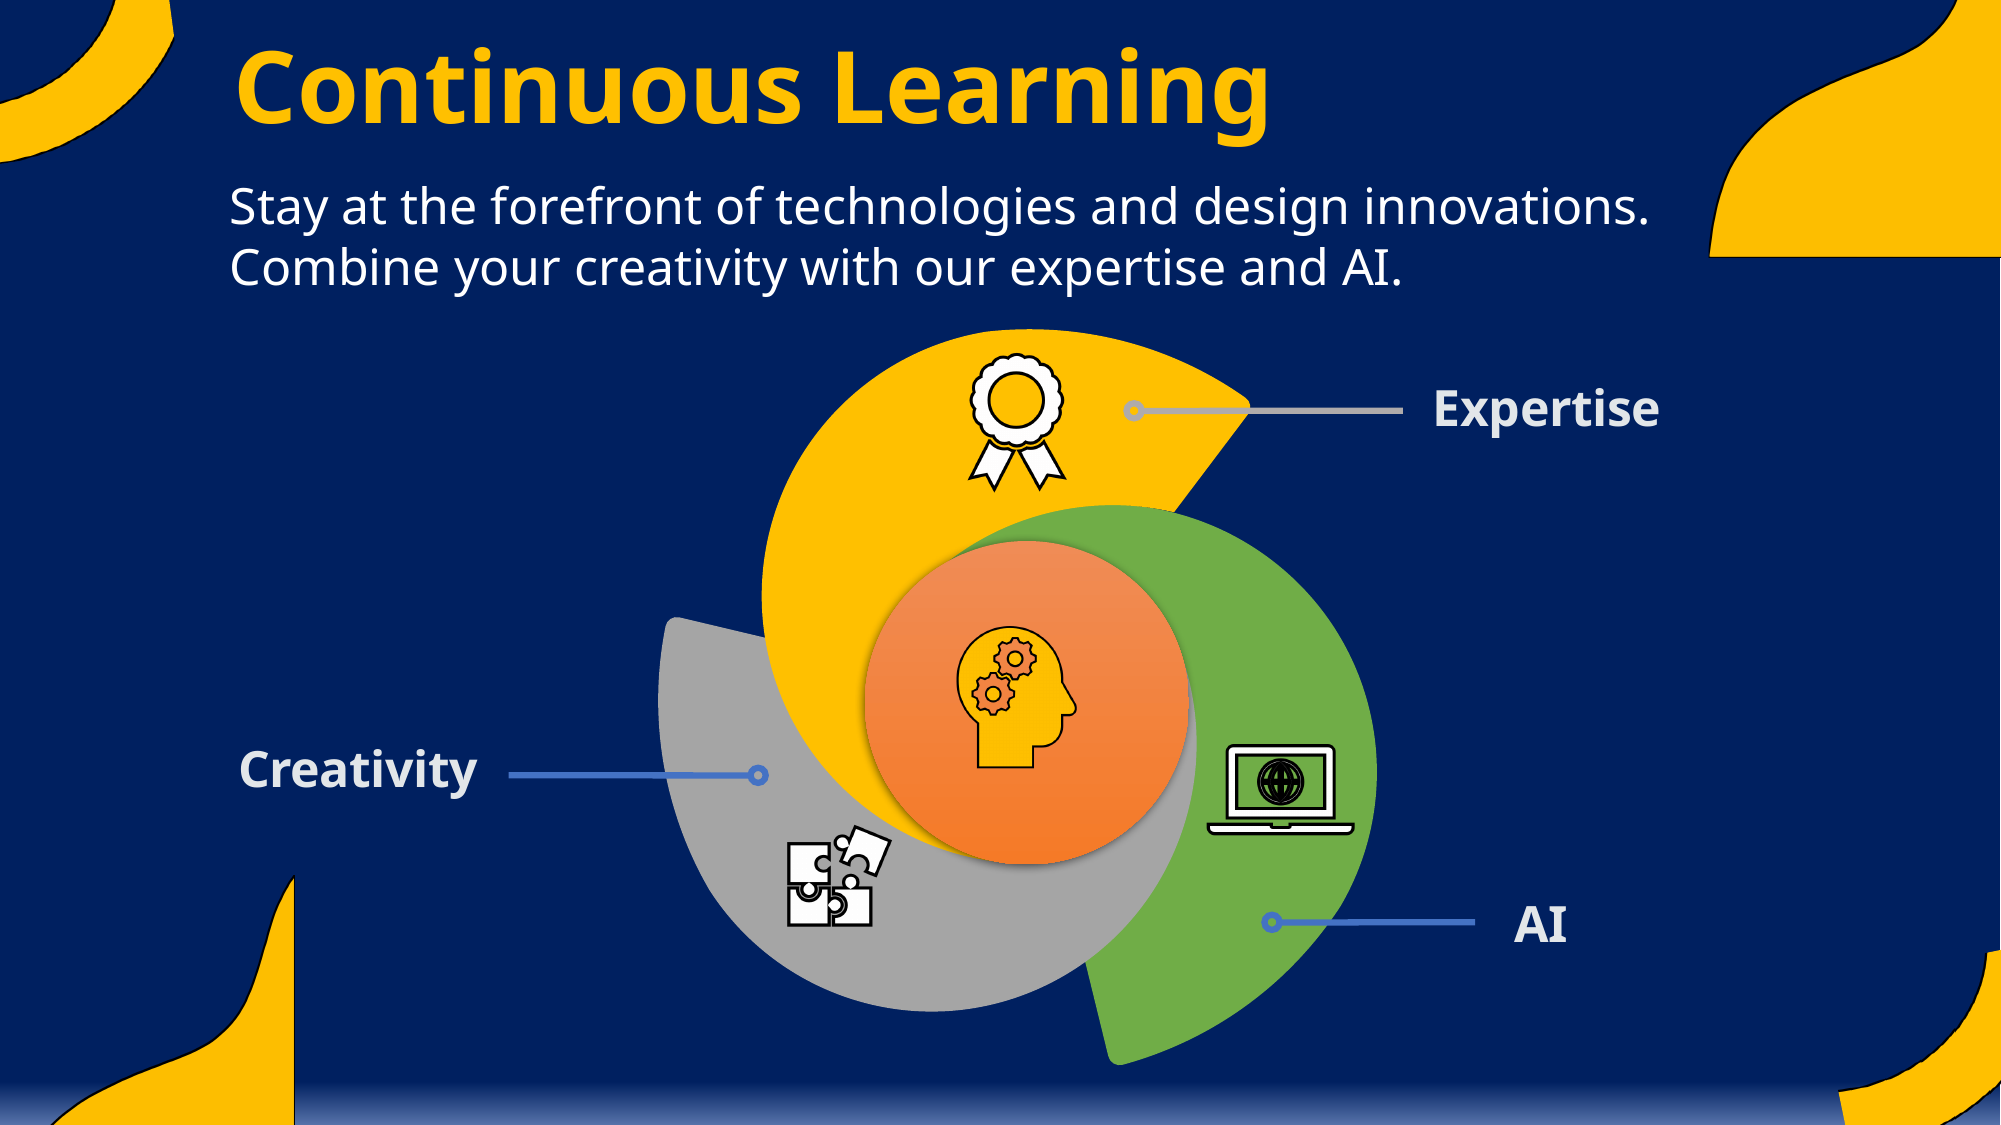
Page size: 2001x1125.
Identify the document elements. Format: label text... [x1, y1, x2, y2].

picture [770, 808, 908, 945]
text_box Creativity [159, 732, 478, 805]
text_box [1126, 403, 1403, 419]
text_box [0, 0, 188, 164]
text_box Stay at the forefront of technologies and design innovations. Combine your creativity with our expertise and AI. [215, 166, 1728, 303]
text_box AI [1514, 888, 1599, 961]
text_box [1817, 950, 2000, 1125]
text_box Expertise [1432, 371, 1694, 444]
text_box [1264, 914, 1476, 930]
picture [1205, 714, 1356, 865]
text_box Continuous Learning [233, 23, 1767, 144]
text_box [0, 875, 295, 1125]
text_box [1708, 0, 2000, 258]
picture [941, 346, 1092, 497]
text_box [508, 767, 766, 783]
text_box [658, 329, 1378, 1066]
